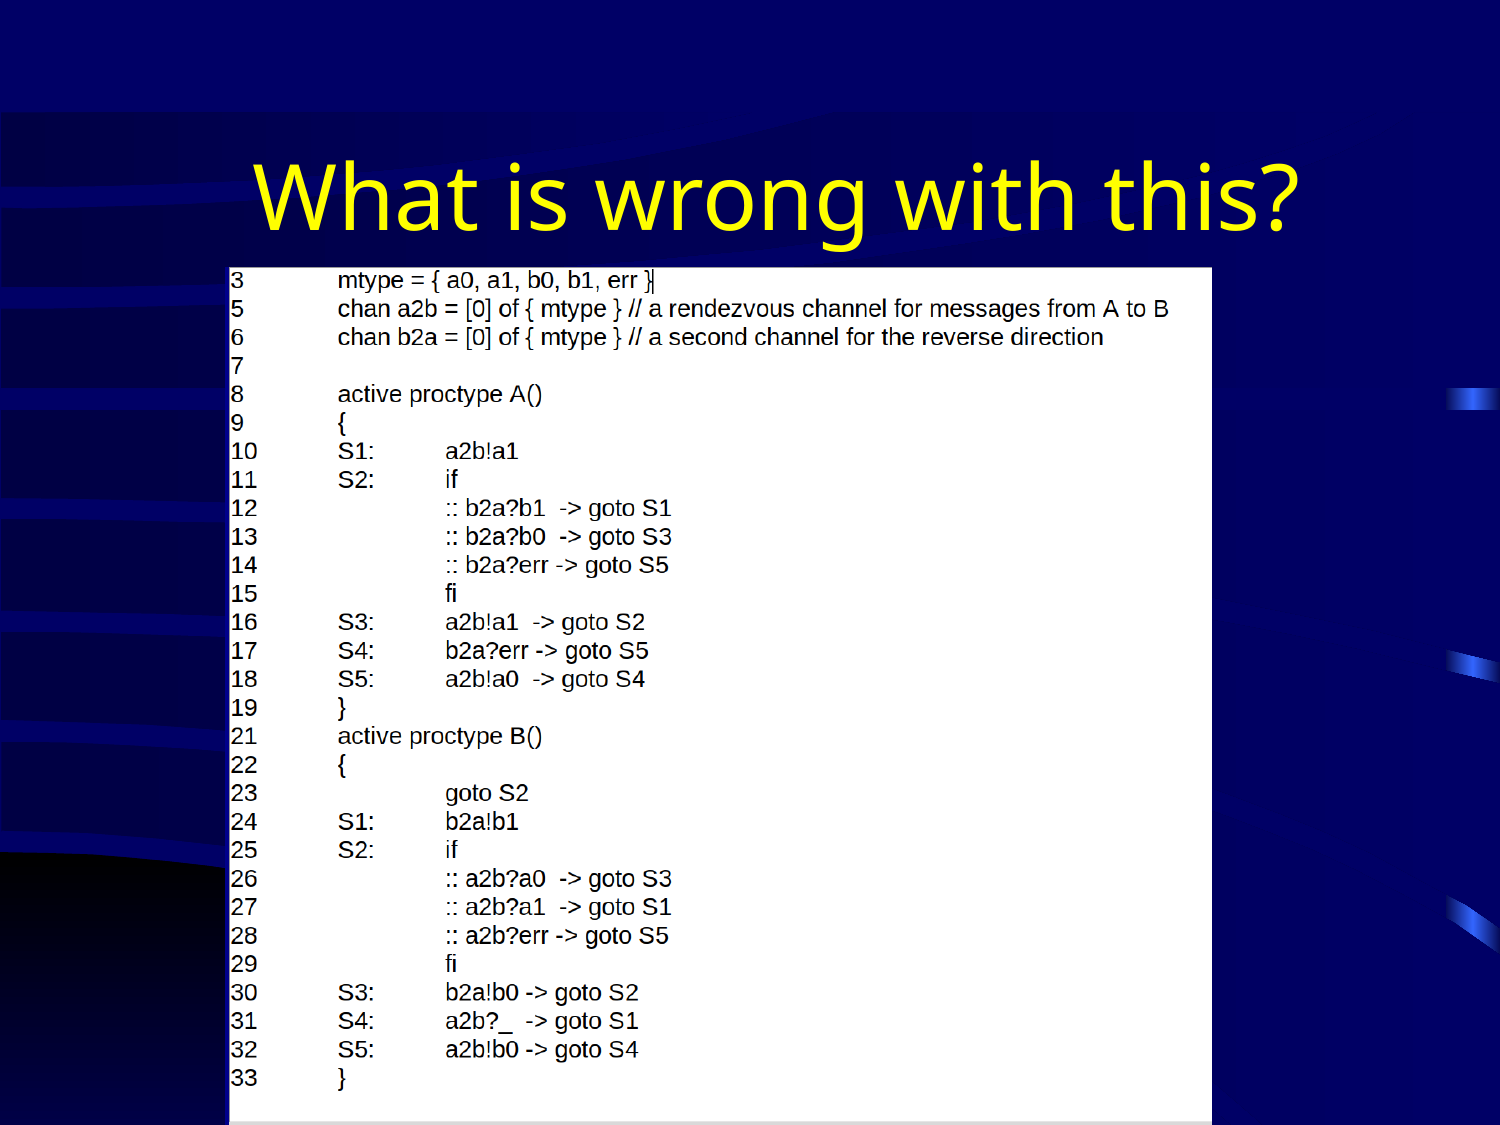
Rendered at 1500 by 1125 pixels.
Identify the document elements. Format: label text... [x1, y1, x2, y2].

title What is wrong with this? [139, 99, 1415, 288]
picture [225, 267, 1213, 1125]
